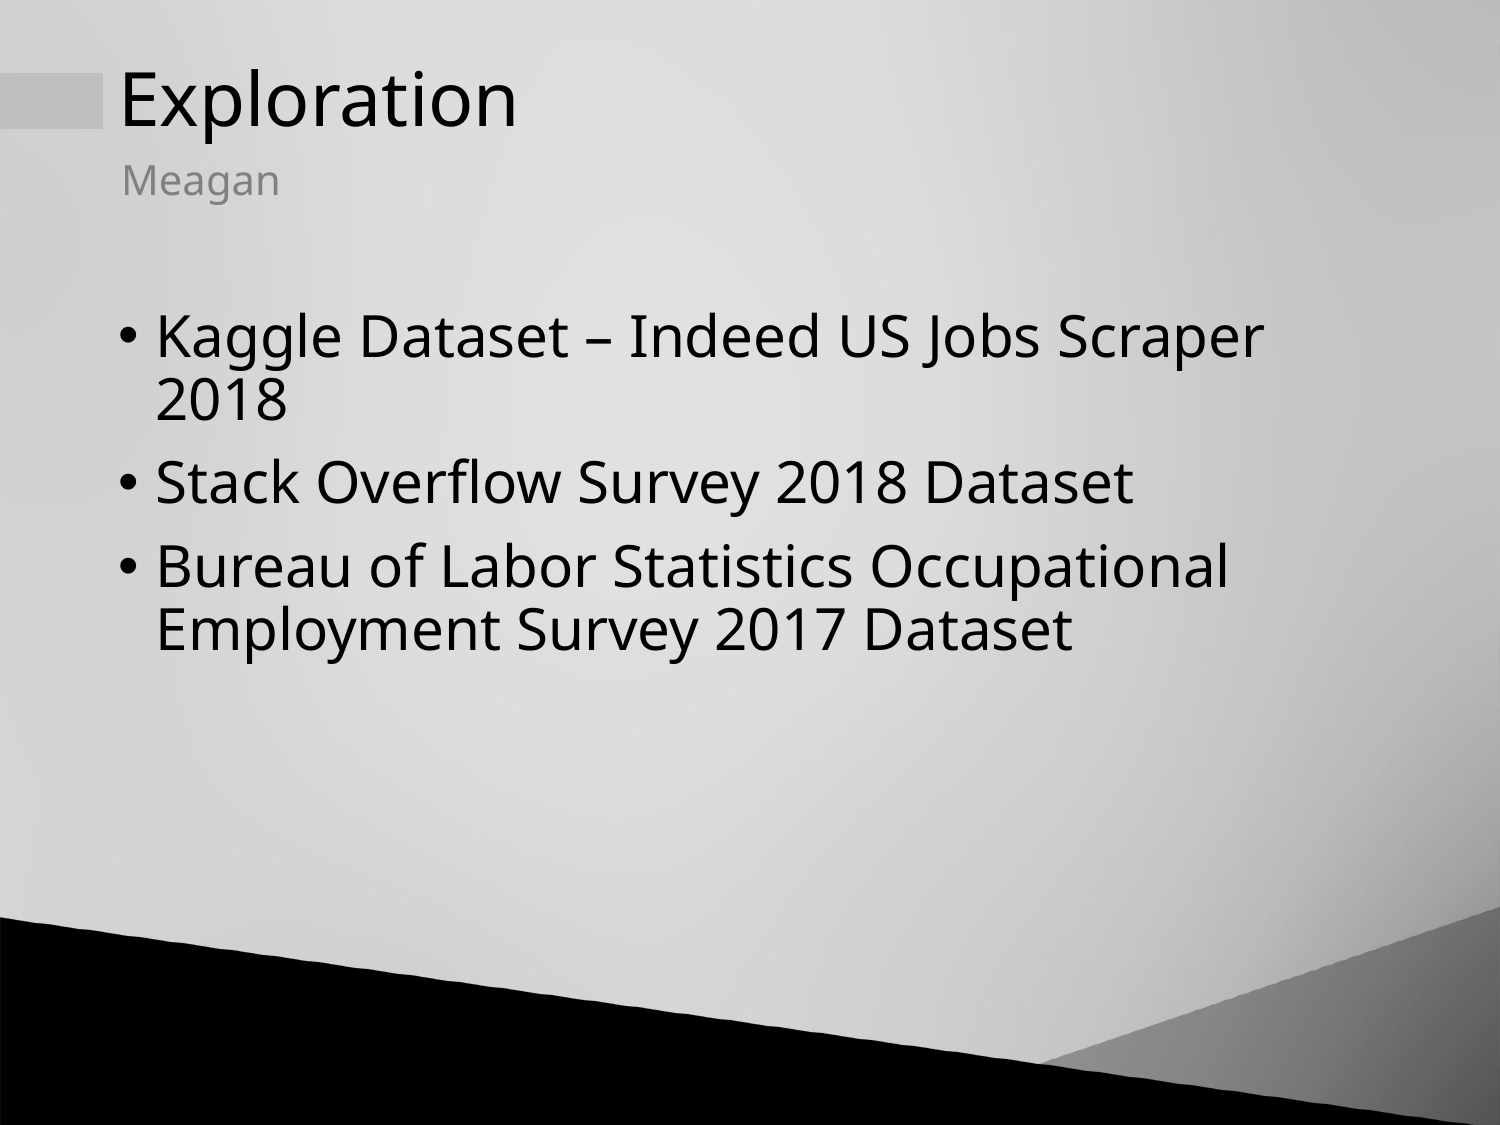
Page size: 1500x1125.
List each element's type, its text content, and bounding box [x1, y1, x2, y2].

list Kaggle Dataset – Indeed US Jobs Scraper 2018 Stack Overflow Survey 2018 Dataset Bureau of Labor Statistics Occupational Employment Survey 2017 Dataset [103, 299, 1397, 1014]
picture [0, 0, 1500, 1125]
text_box Meagan [106, 146, 369, 212]
title Exploration [103, 38, 1397, 166]
